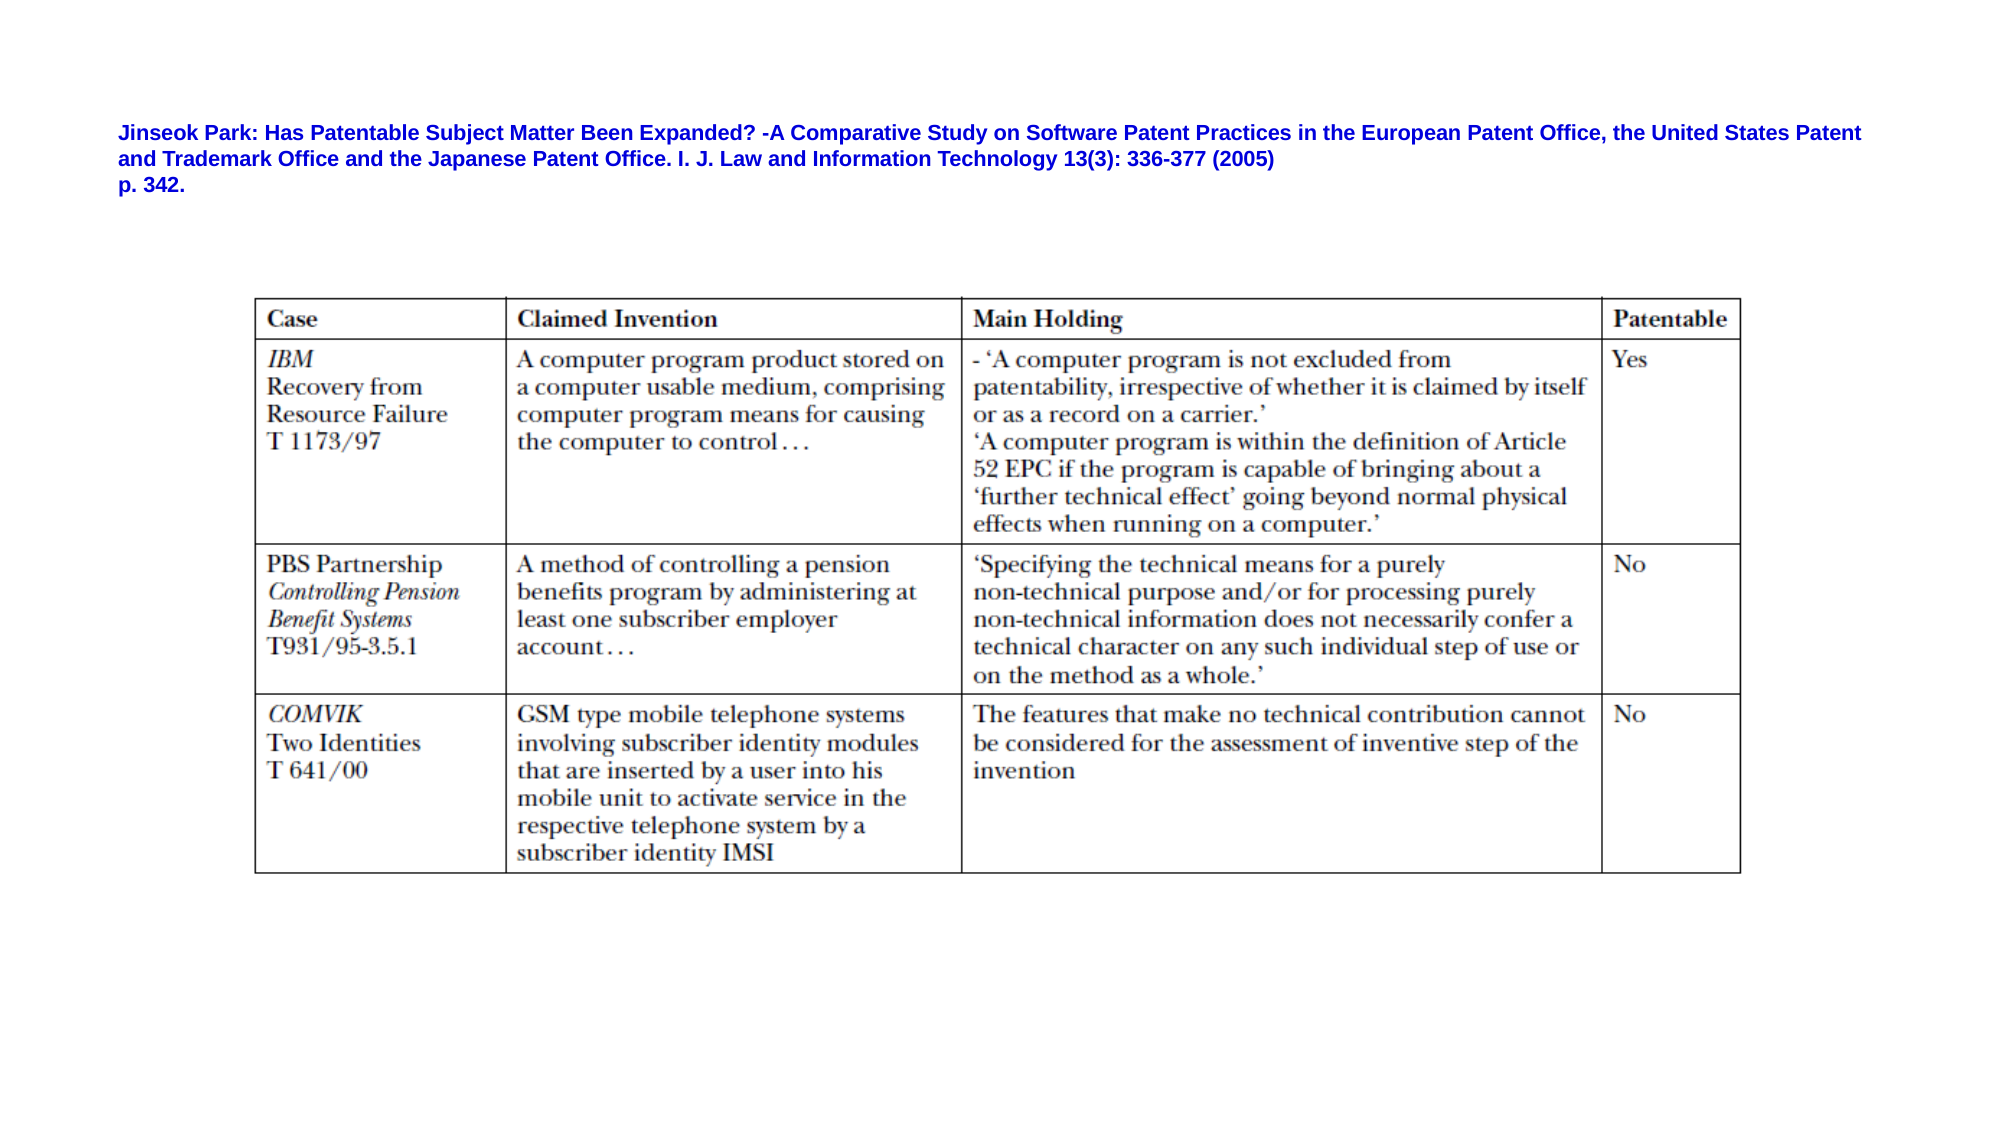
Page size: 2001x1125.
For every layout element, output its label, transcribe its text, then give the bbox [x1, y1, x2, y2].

picture [249, 291, 1751, 884]
title Jinseok Park: Has Patentable Subject Matter Been Expanded? -A Comparative Study on Software Patent Practices in the European Patent Office, the United States Patent and Trademark Office and the Japanese Patent Office. I. J. Law and Information Technology 13(3): 336-377 (2005) p. 342. [118, 118, 1883, 193]
